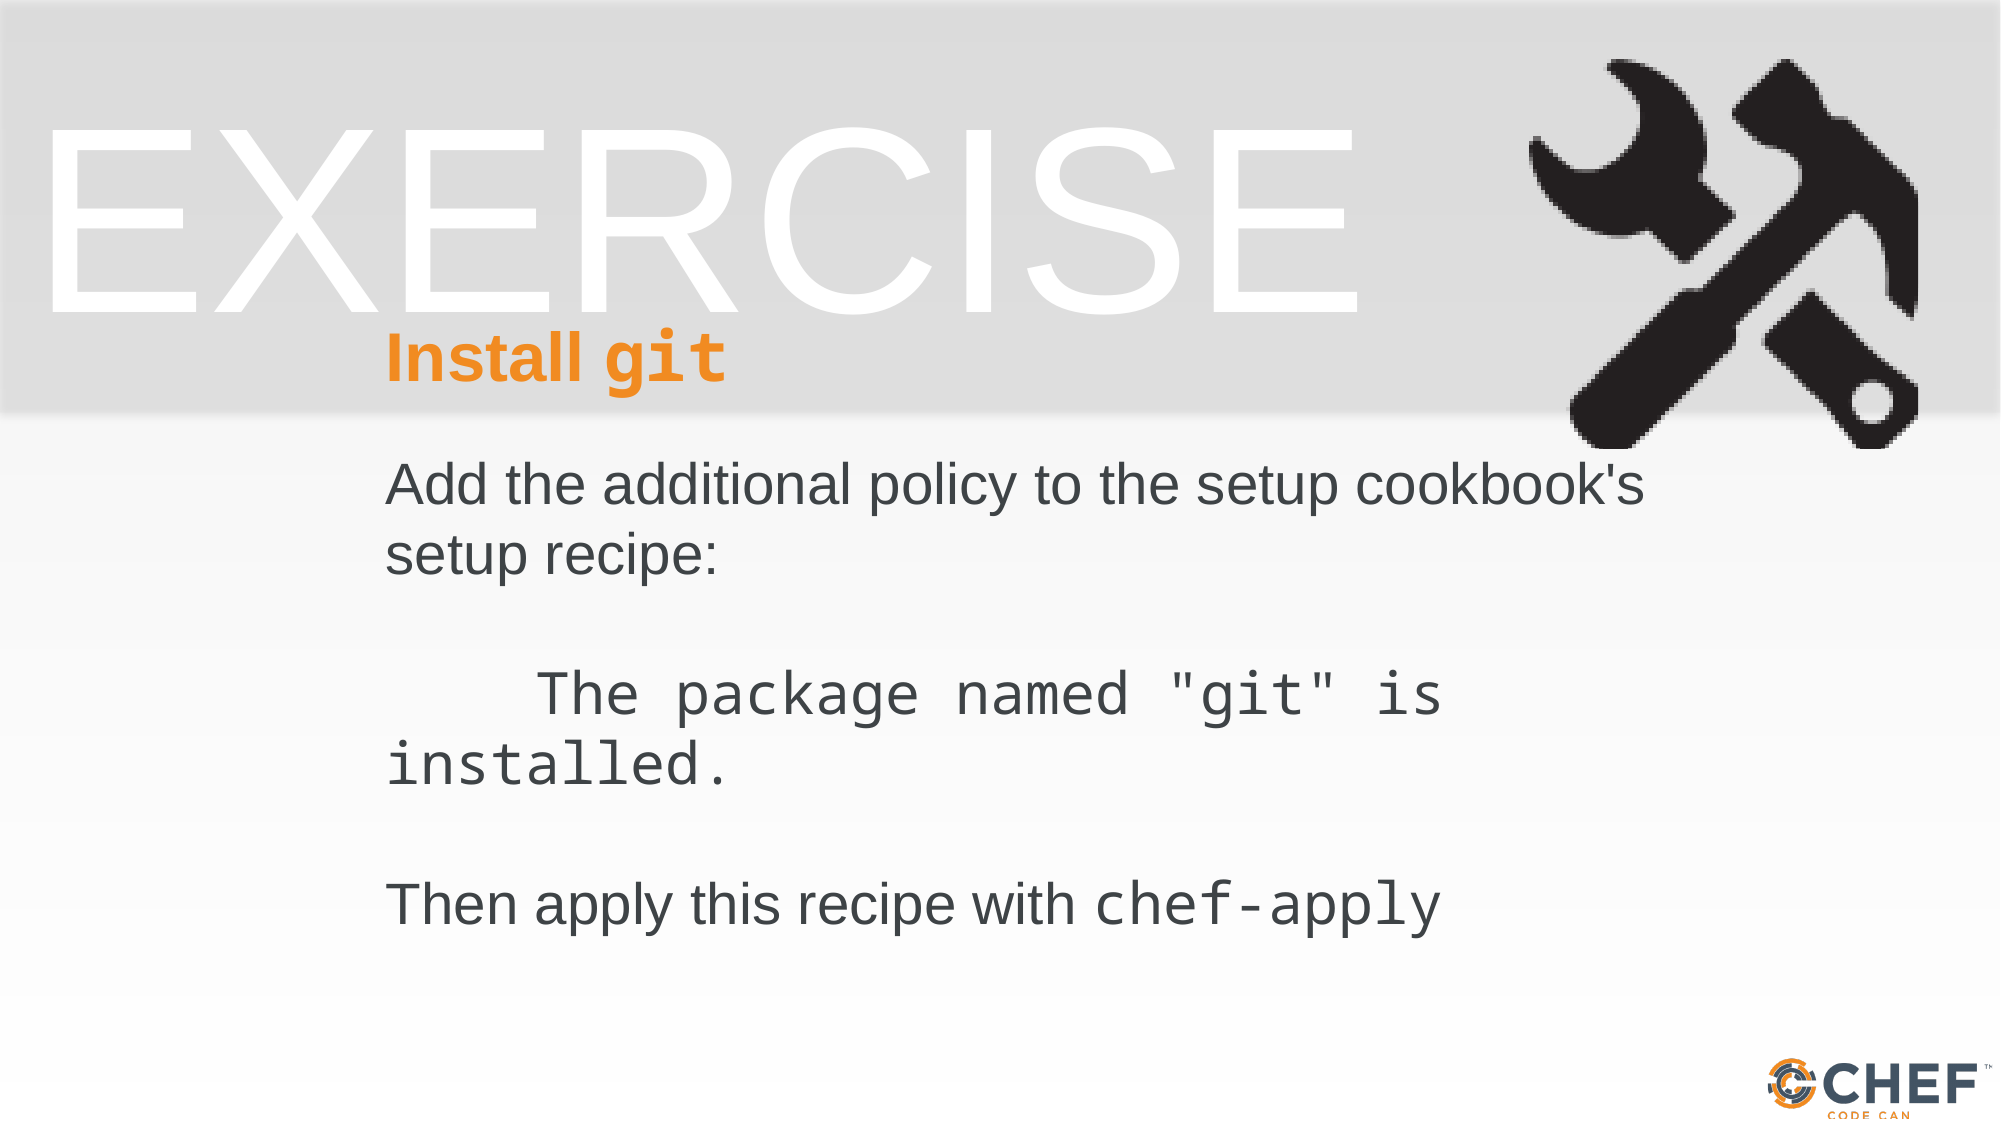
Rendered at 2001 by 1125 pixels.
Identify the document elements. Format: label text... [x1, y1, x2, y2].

subtitle Add the additional policy to the setup cookbook's setup recipe: The package named "git" is installed. Then apply this recipe with chef-apply [370, 431, 1721, 937]
title Install git [370, 307, 1721, 412]
